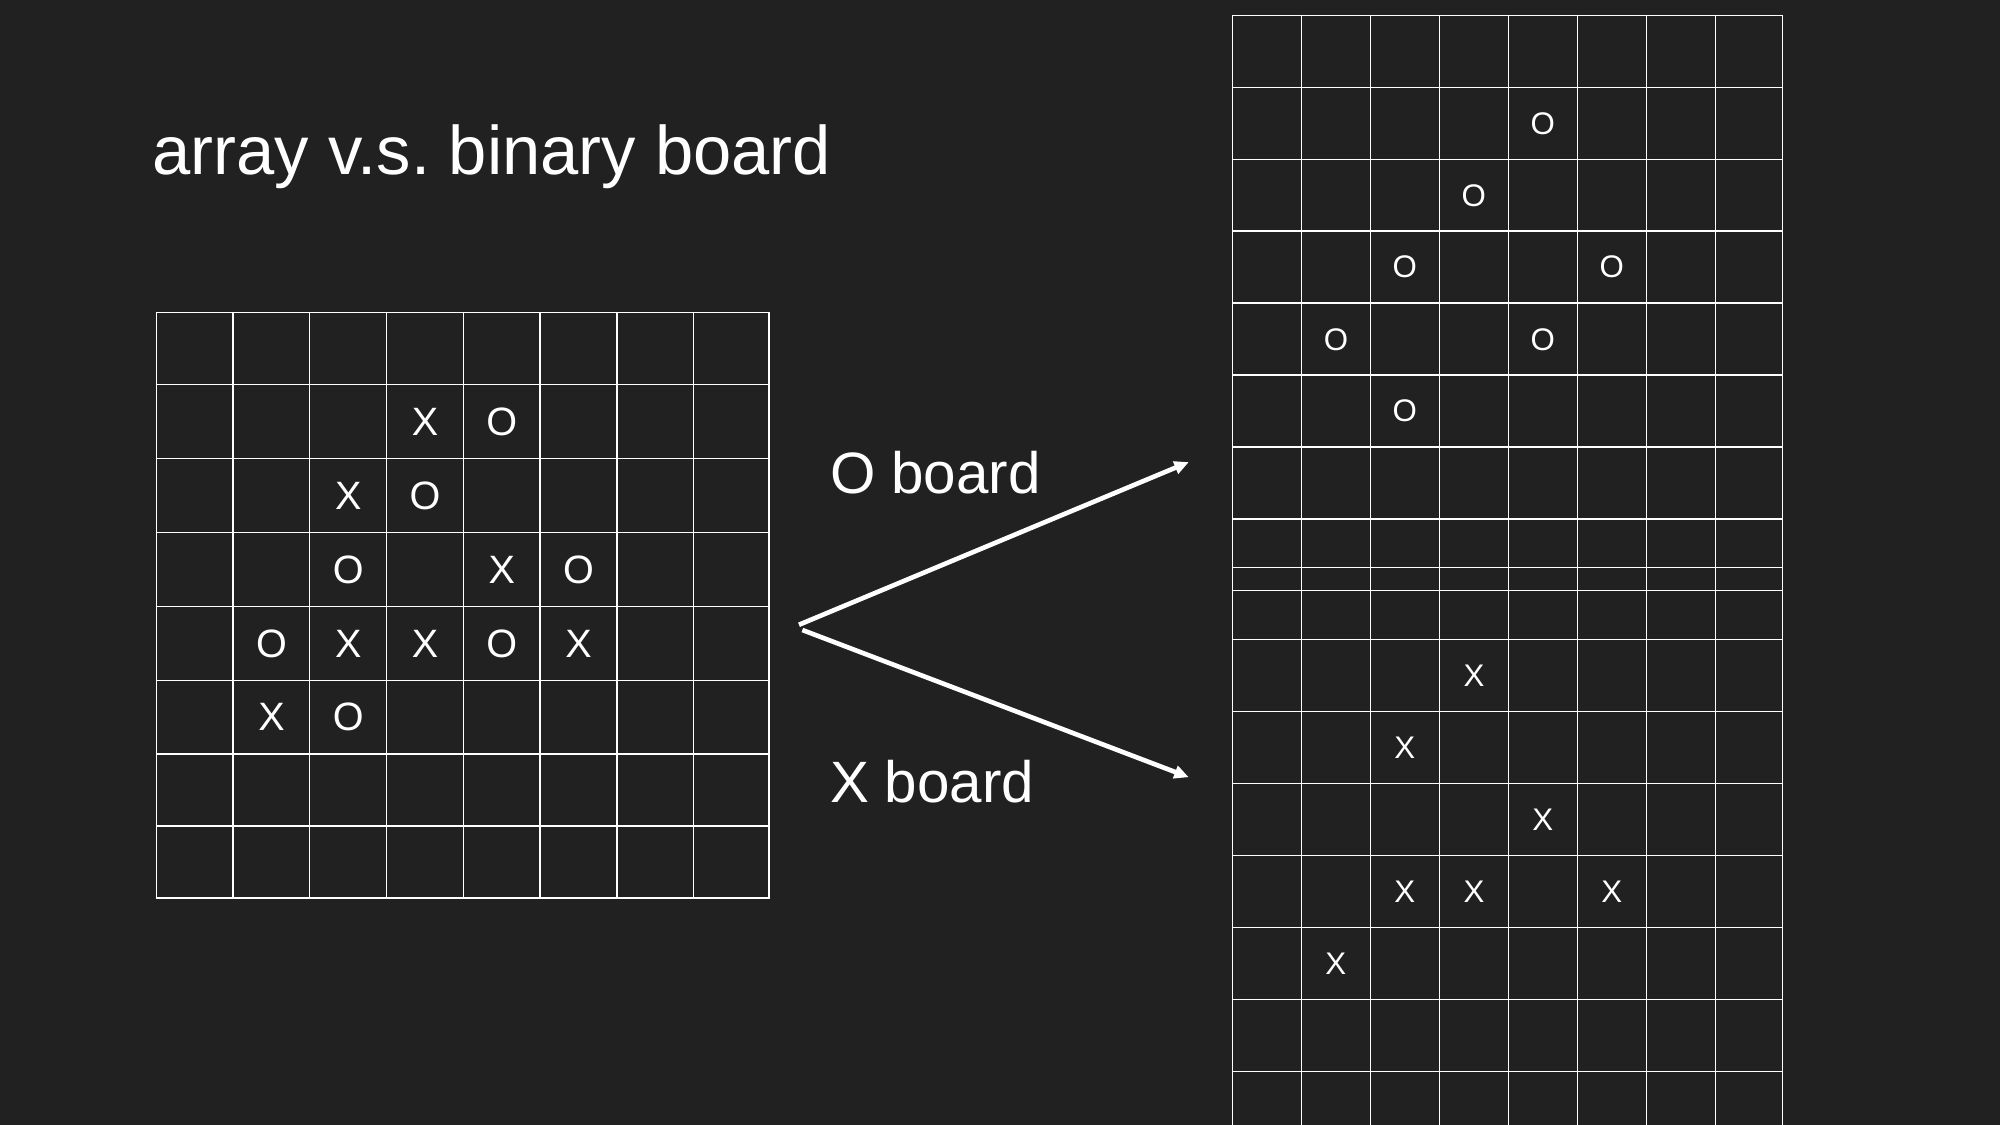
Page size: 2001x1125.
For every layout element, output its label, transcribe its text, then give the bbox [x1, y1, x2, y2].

table_header [310, 313, 386, 384]
table_cell O [541, 533, 616, 606]
table_cell [1440, 784, 1508, 855]
table_cell [1371, 640, 1439, 711]
table_cell [1371, 520, 1439, 567]
table_cell [618, 827, 693, 897]
title array v.s. binary board [137, 59, 1170, 244]
table_header [1716, 568, 1782, 639]
table_cell [694, 827, 768, 897]
table_cell [1509, 448, 1577, 518]
table_cell [310, 755, 386, 825]
table_cell [1647, 640, 1715, 711]
table_cell [1509, 928, 1577, 999]
table_cell [618, 607, 693, 680]
table_cell X [1371, 712, 1439, 783]
table_cell [1647, 928, 1715, 999]
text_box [802, 629, 1189, 778]
table_cell [694, 385, 768, 458]
table_cell [1371, 928, 1439, 999]
table_cell [1578, 1000, 1646, 1071]
table_header [1509, 568, 1577, 639]
table_cell [157, 459, 232, 532]
table_cell [541, 755, 616, 825]
table_cell [1509, 640, 1577, 711]
table_cell [157, 755, 232, 825]
table_header [234, 313, 309, 384]
table_cell O [1371, 376, 1439, 446]
table_cell [1578, 1072, 1646, 1125]
table_cell [157, 827, 232, 897]
table_cell O [1371, 232, 1439, 302]
table_cell [1302, 856, 1370, 927]
table_cell [1371, 304, 1439, 374]
table_cell [1440, 88, 1508, 159]
table_cell [541, 385, 616, 458]
table_cell [1509, 520, 1577, 567]
table_cell [1509, 712, 1577, 783]
table_cell [541, 827, 616, 897]
table_cell [1371, 1072, 1439, 1125]
table_cell [694, 681, 768, 753]
table_cell [1233, 232, 1301, 302]
table_cell [1233, 712, 1301, 783]
table_cell [1647, 304, 1715, 374]
table_cell O [234, 607, 309, 680]
table_cell [1647, 448, 1715, 518]
table_cell [1233, 856, 1301, 927]
table_cell X [310, 607, 386, 680]
table_header [1578, 16, 1646, 87]
table_cell X [464, 533, 539, 606]
table_cell O [464, 607, 539, 680]
table_cell [1578, 88, 1646, 159]
table_cell [1509, 160, 1577, 230]
table_cell [234, 755, 309, 825]
table_cell X [387, 607, 463, 680]
table_cell [1647, 160, 1715, 230]
table_cell [1716, 88, 1782, 159]
table_cell [1233, 1000, 1301, 1071]
table_cell [1302, 640, 1370, 711]
table_header [1302, 16, 1370, 87]
table_header [1371, 16, 1439, 87]
table_cell [1440, 1072, 1508, 1125]
table_header [694, 313, 768, 384]
table_cell [1716, 376, 1782, 446]
table_cell [310, 385, 386, 458]
table_cell [1716, 160, 1782, 230]
table_cell [464, 459, 539, 532]
table_cell [157, 533, 232, 606]
table_cell X [1302, 928, 1370, 999]
table_cell O [1302, 304, 1370, 374]
table_cell [1716, 1072, 1782, 1125]
table_cell [1302, 712, 1370, 783]
table_header [1233, 568, 1301, 639]
table_cell [1578, 784, 1646, 855]
table_cell [1371, 160, 1439, 230]
table_cell O [1440, 160, 1508, 230]
table_cell [157, 681, 232, 753]
table_cell [1233, 160, 1301, 230]
table_cell [1302, 160, 1370, 230]
table_cell [1371, 88, 1439, 159]
table_cell [1302, 1072, 1370, 1125]
table_header [464, 313, 539, 384]
table_cell [1440, 928, 1508, 999]
table_cell [1302, 520, 1370, 567]
table_cell [1440, 1000, 1508, 1071]
table_cell [1302, 88, 1370, 159]
table_cell [1716, 520, 1782, 567]
text_box O board [815, 420, 1080, 460]
table_header [1716, 16, 1782, 87]
table_cell [1509, 1000, 1577, 1071]
table_cell [1647, 784, 1715, 855]
table_cell [1647, 1072, 1715, 1125]
table_cell [1509, 1072, 1577, 1125]
table_cell [1716, 232, 1782, 302]
table_header [1509, 16, 1577, 87]
table_cell [1233, 376, 1301, 446]
table_cell [464, 827, 539, 897]
table_cell [694, 607, 768, 680]
table_cell [1233, 784, 1301, 855]
table_cell [1233, 88, 1301, 159]
table_cell [234, 533, 309, 606]
table_cell O [387, 459, 463, 532]
table_cell [1233, 1072, 1301, 1125]
table_cell [1578, 928, 1646, 999]
table_cell X [1509, 784, 1577, 855]
table_cell X [234, 681, 309, 753]
text_box X board [815, 787, 1080, 838]
table_cell [1371, 448, 1439, 518]
table_cell O [310, 533, 386, 606]
table_cell X [1440, 856, 1508, 927]
table_cell [157, 385, 232, 458]
table_cell [1647, 88, 1715, 159]
table_cell [464, 755, 539, 825]
table_header [541, 313, 616, 384]
table_cell [387, 755, 463, 825]
table_cell O [1509, 88, 1577, 159]
table_cell [618, 385, 693, 458]
table_cell X [387, 385, 463, 458]
table_cell [1716, 856, 1782, 927]
table_cell [618, 533, 693, 606]
table_cell [1233, 928, 1301, 999]
table_cell [1302, 448, 1370, 518]
table_header [1302, 568, 1370, 639]
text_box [798, 461, 1189, 625]
table_cell X [310, 459, 386, 532]
table_cell O [310, 681, 386, 753]
table_cell [618, 755, 693, 825]
table_cell [1233, 520, 1301, 567]
table_cell [1647, 520, 1715, 567]
table_cell [1716, 640, 1782, 711]
table_cell [1716, 304, 1782, 374]
table_cell [1302, 232, 1370, 302]
table_cell [387, 681, 463, 753]
table_header [1440, 16, 1508, 87]
table_cell [1233, 640, 1301, 711]
table_cell [1716, 448, 1782, 518]
table_cell X [1371, 856, 1439, 927]
table_cell [1647, 376, 1715, 446]
table_cell [1716, 1000, 1782, 1071]
table_cell [234, 385, 309, 458]
table_cell [1509, 232, 1577, 302]
table_cell [387, 827, 463, 897]
table_cell [1716, 712, 1782, 783]
table_header [1440, 568, 1508, 639]
table_cell [694, 755, 768, 825]
table_cell [618, 681, 693, 753]
table_cell [1371, 784, 1439, 855]
table_cell [1233, 304, 1301, 374]
table_cell [234, 459, 309, 532]
table_cell [1716, 928, 1782, 999]
table_header [1578, 568, 1646, 639]
table_cell [1302, 1000, 1370, 1071]
table_cell [387, 533, 463, 606]
table_cell [1578, 448, 1646, 518]
table_header [1233, 16, 1301, 87]
table_cell [1371, 1000, 1439, 1071]
table_cell [1578, 520, 1646, 567]
table_header [1647, 16, 1715, 87]
table_cell [1440, 520, 1508, 567]
table_cell [1578, 376, 1646, 446]
table_cell [694, 533, 768, 606]
table_cell [157, 607, 232, 680]
table_cell O [1578, 232, 1646, 302]
table_cell O [464, 385, 539, 458]
table_cell [1440, 376, 1508, 446]
table_cell [1578, 712, 1646, 783]
table_cell [1647, 1000, 1715, 1071]
table_cell [1716, 784, 1782, 855]
table_cell [1440, 232, 1508, 302]
table_header [618, 313, 693, 384]
table_cell [1647, 712, 1715, 783]
table_cell [310, 827, 386, 897]
table_cell [618, 459, 693, 532]
table_header [1371, 568, 1439, 639]
table_cell [1578, 160, 1646, 230]
table_cell [694, 459, 768, 532]
table_cell [1578, 304, 1646, 374]
table_header [157, 313, 232, 384]
table_cell [1440, 304, 1508, 374]
table_cell X [1578, 856, 1646, 927]
table_cell [464, 681, 539, 753]
table_cell [1509, 856, 1577, 927]
table_cell [1302, 784, 1370, 855]
table_cell [1233, 448, 1301, 518]
table_cell [1440, 448, 1508, 518]
table_cell X [1440, 640, 1508, 711]
table_cell [541, 681, 616, 753]
table_cell [1647, 232, 1715, 302]
table_cell [1578, 640, 1646, 711]
table_cell O [1509, 304, 1577, 374]
table_cell [541, 459, 616, 532]
table_cell [1440, 712, 1508, 783]
table_cell [234, 827, 309, 897]
table_cell [1509, 376, 1577, 446]
table_header [387, 313, 463, 384]
table_cell [1302, 376, 1370, 446]
table_header [1647, 568, 1715, 639]
table_cell [1647, 856, 1715, 927]
table_cell X [541, 607, 616, 680]
